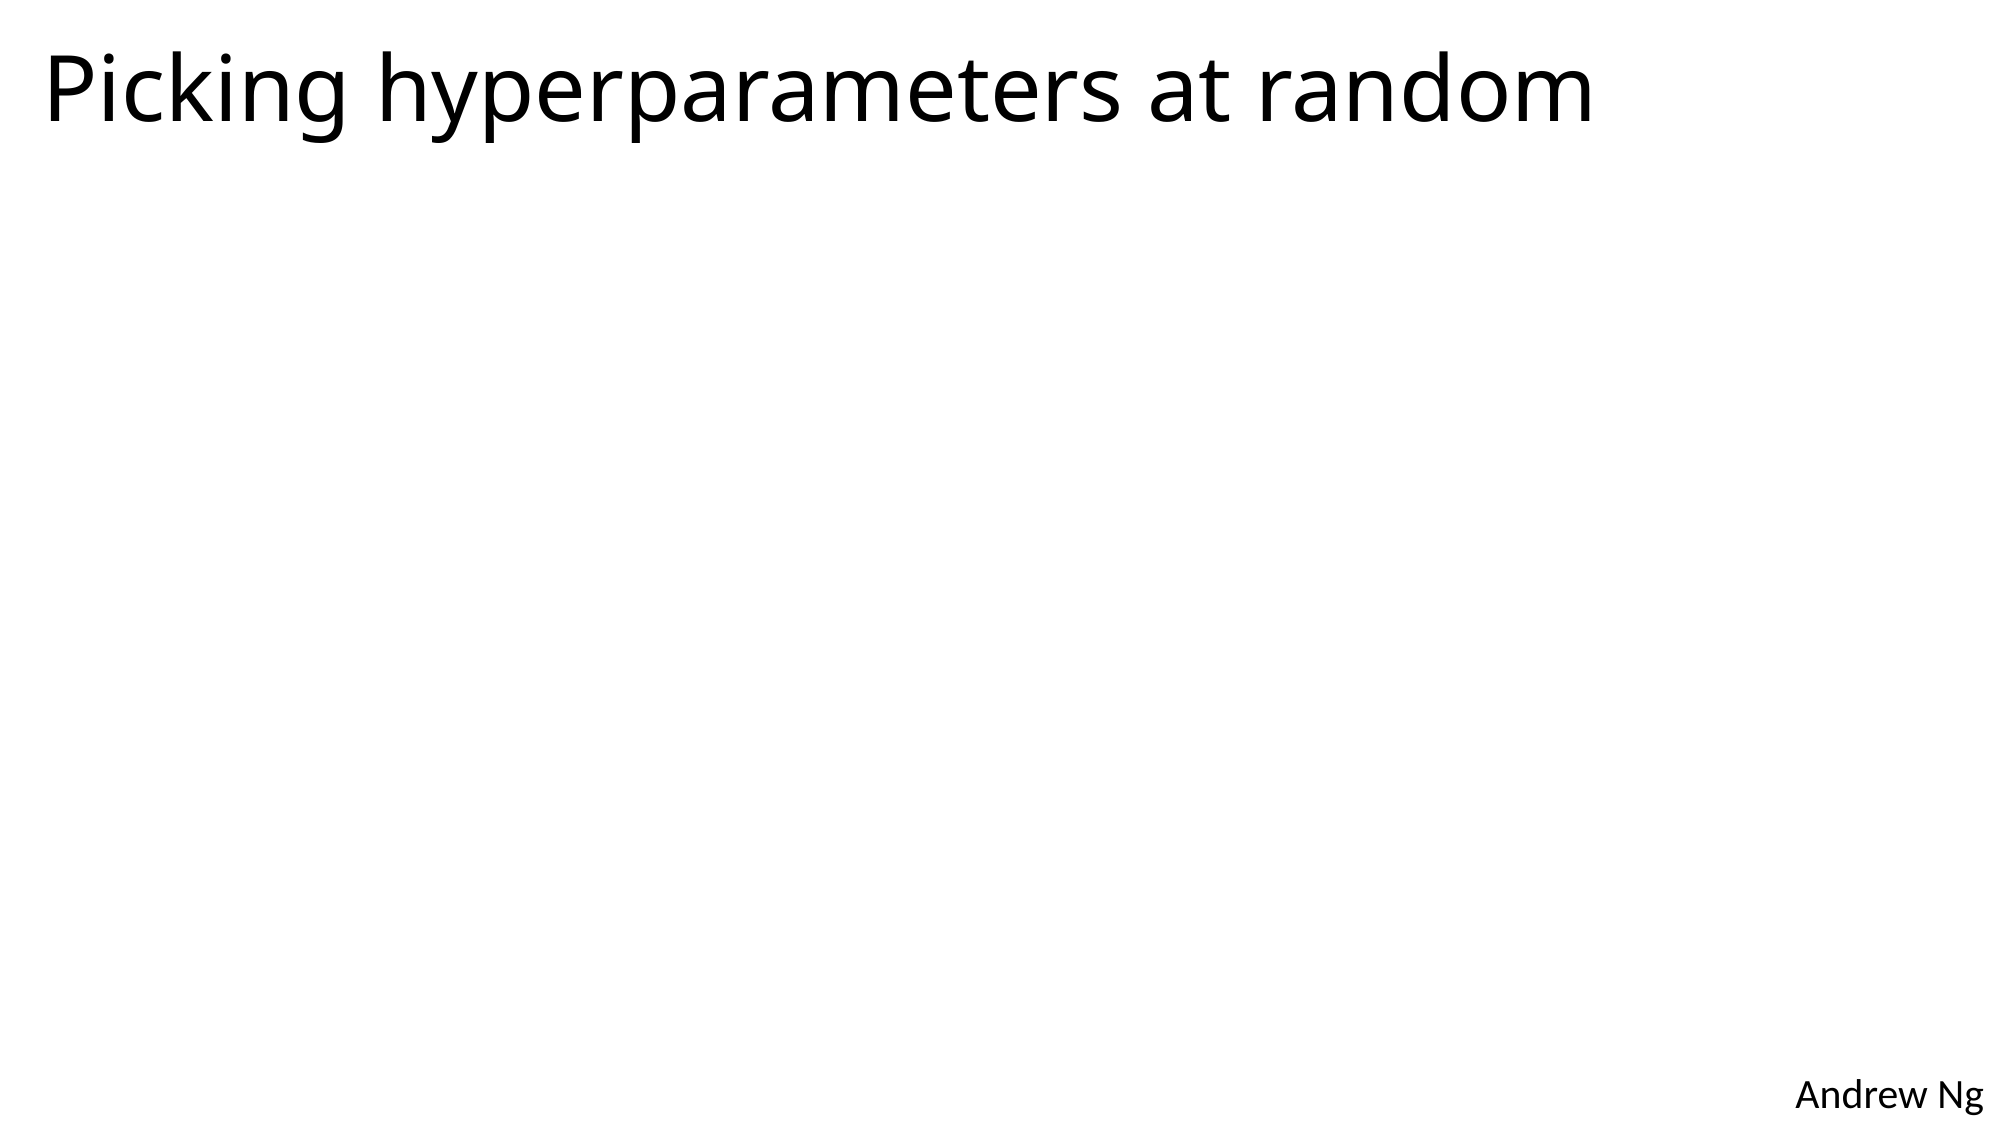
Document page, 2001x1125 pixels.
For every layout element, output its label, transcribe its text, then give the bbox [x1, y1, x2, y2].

title Picking hyperparameters at random [27, 35, 1868, 253]
